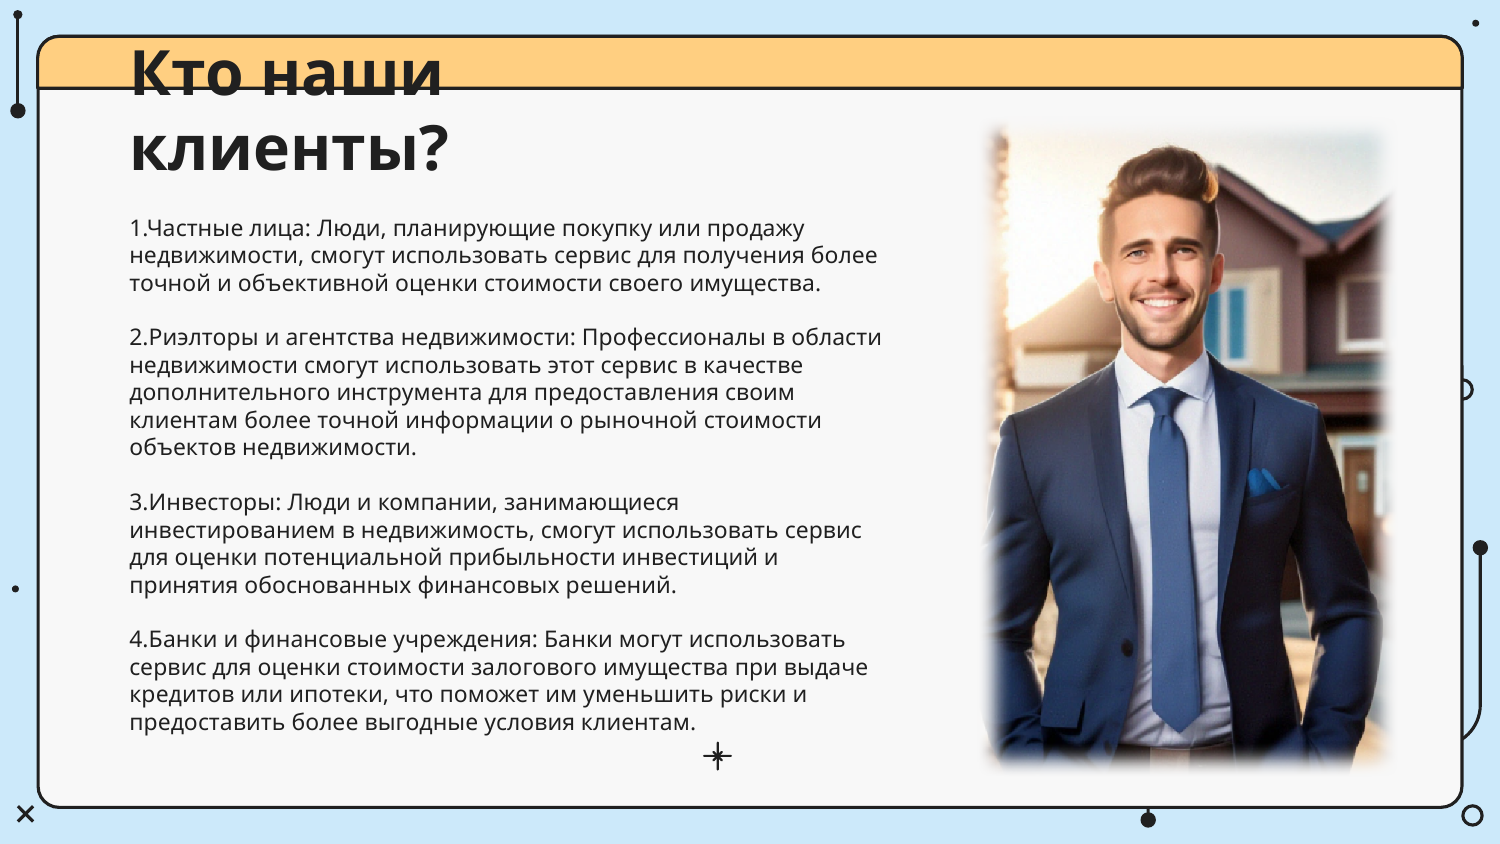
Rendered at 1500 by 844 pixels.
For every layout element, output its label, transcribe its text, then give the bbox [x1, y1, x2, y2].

title Кто наши клиенты? [114, 116, 767, 198]
subtitle 1.Частные лица: Люди, планирующие покупку или продажу недвижимости, смогут использовать сервис для получения более точной и объективной оценки стоимости своего имущества. 2.Риэлторы и агентства недвижимости: Профессионалы в области недвижимости смогут использовать этот сервис в качестве дополнительного инструмента для предоставления своим клиентам более точной информации о рыночной стоимости объектов недвижимости. 3.Инвесторы: Люди и компании, занимающиеся инвестированием в недвижимость, смогут использовать сервис для оценки потенциальной прибыльности инвестиций и принятия обоснованных финансовых решений. 4.Банки и финансовые учреждения: Банки могут использовать сервис для оценки стоимости залогового имущества при выдаче кредитов или ипотеки, что поможет им уменьшить риски и предоставить более выгодные условия клиентам. [114, 198, 900, 777]
picture [977, 116, 1398, 777]
